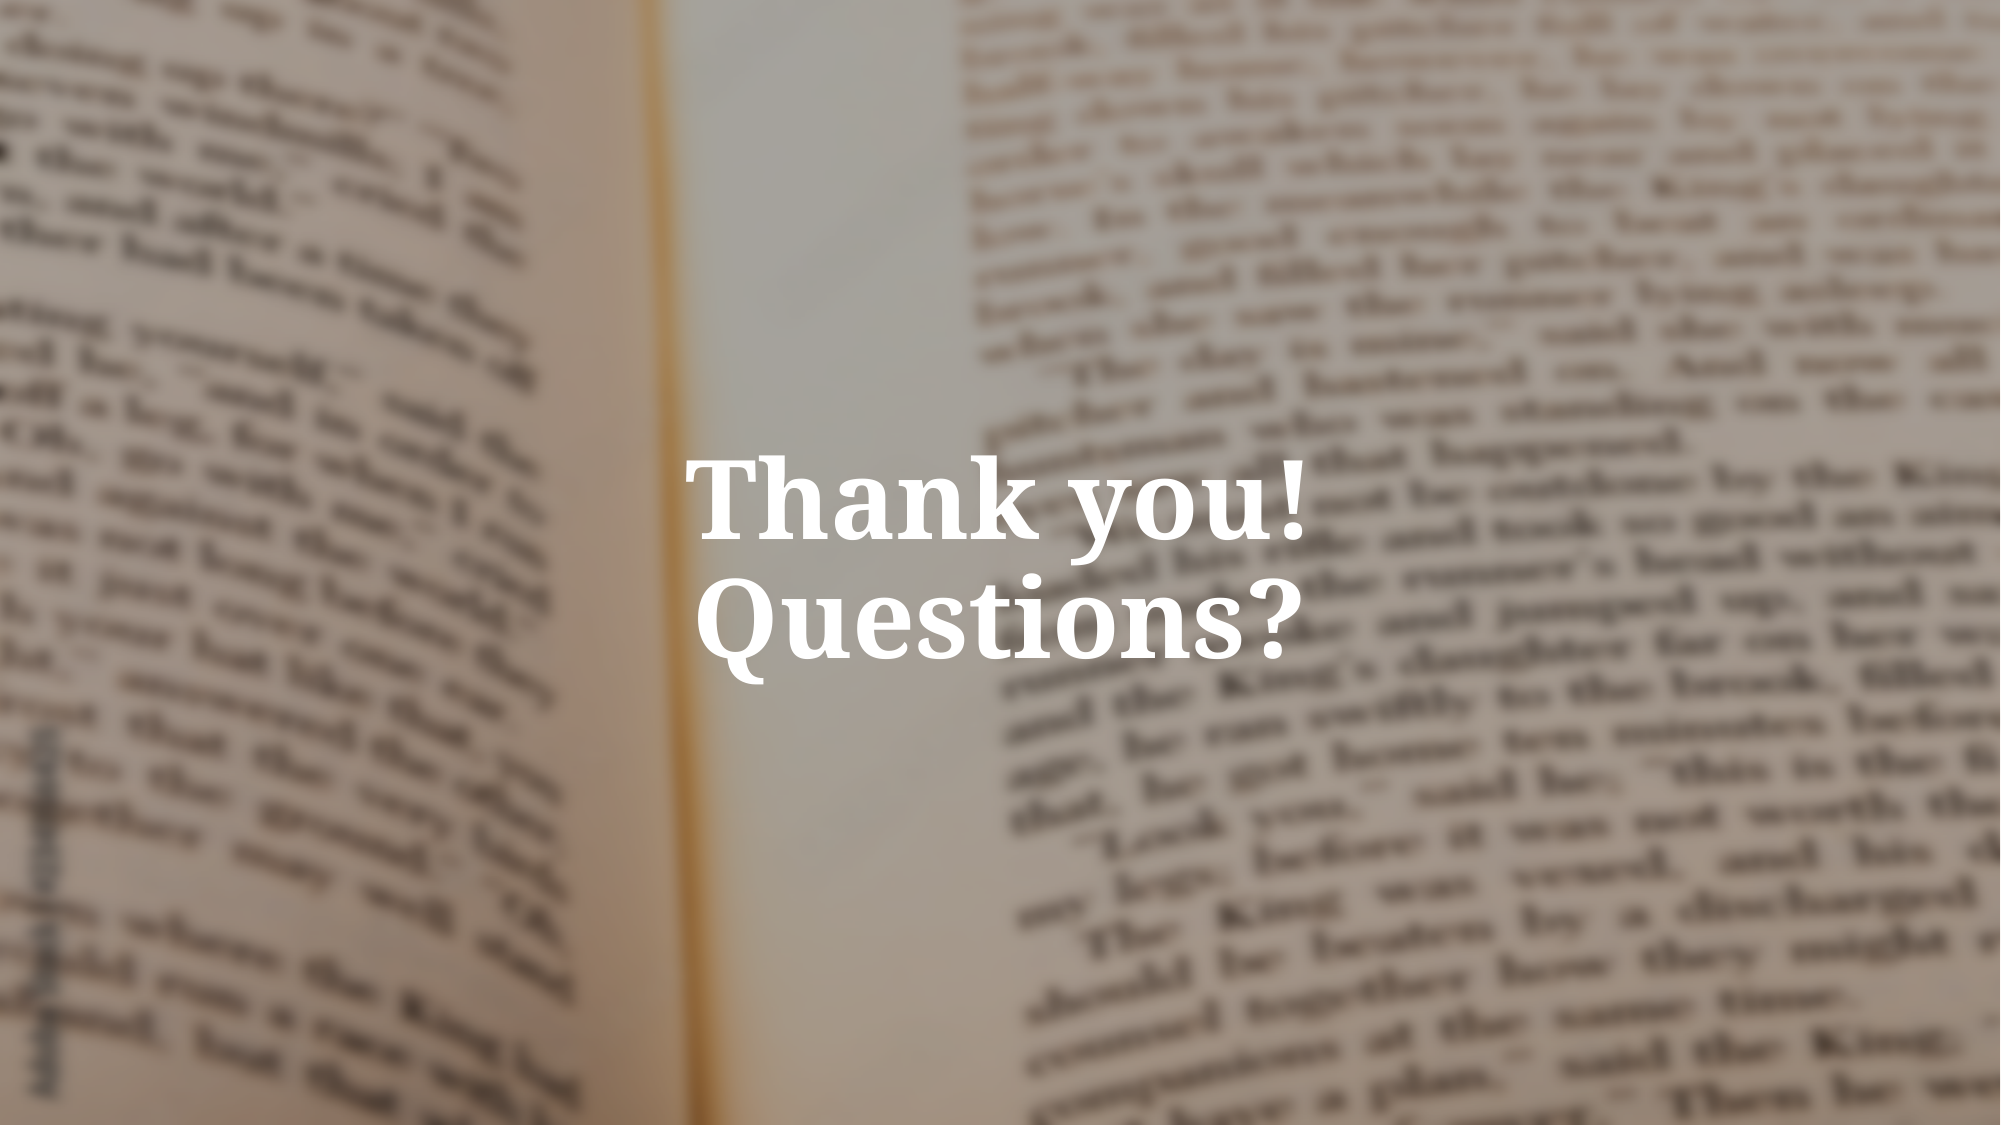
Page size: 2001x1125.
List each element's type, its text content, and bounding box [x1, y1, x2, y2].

text_box [0, 0, 2000, 1125]
title Thank you! Questions? [357, 435, 1643, 690]
